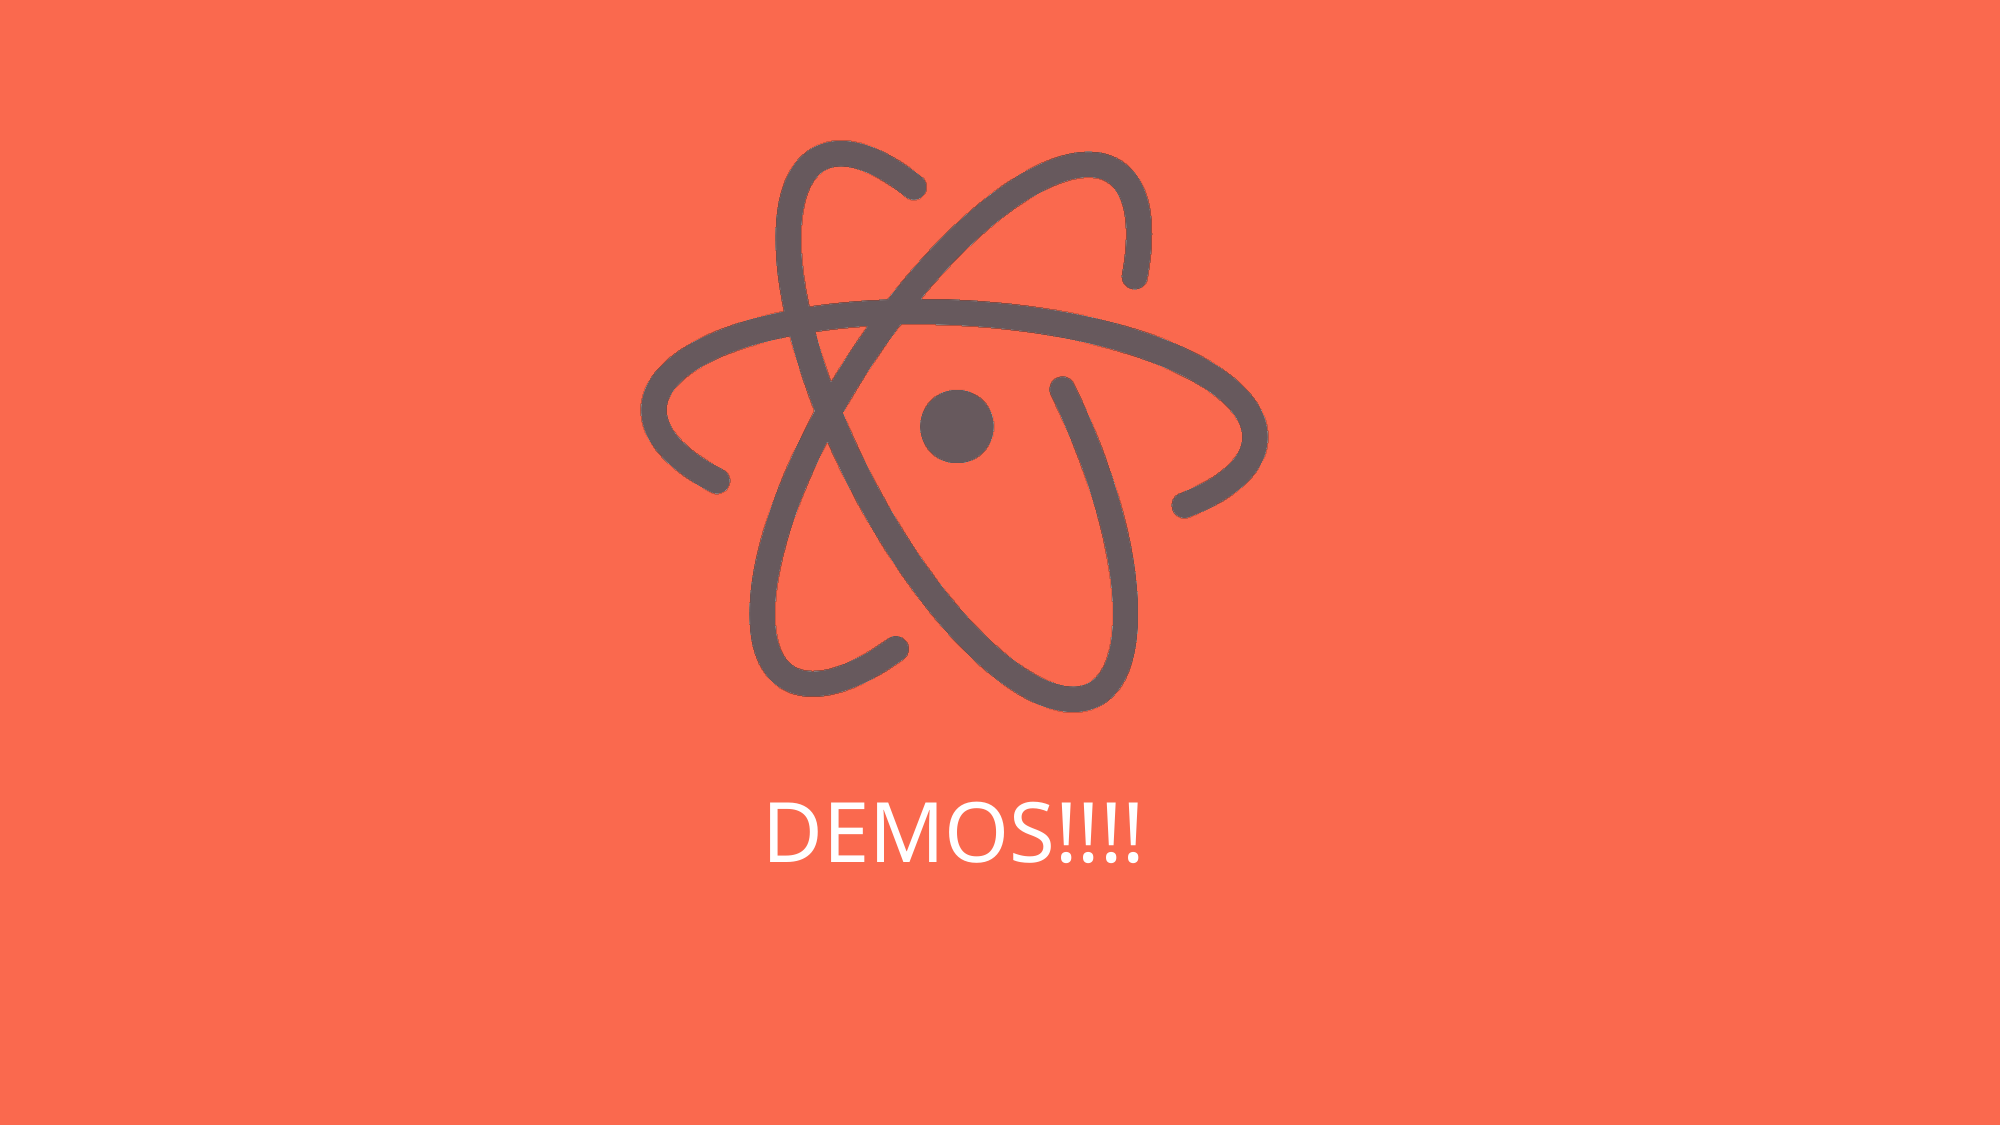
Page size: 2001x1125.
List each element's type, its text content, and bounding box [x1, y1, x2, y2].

picture [328, 97, 1580, 755]
text_box DEMOS!!!! [758, 775, 1150, 884]
